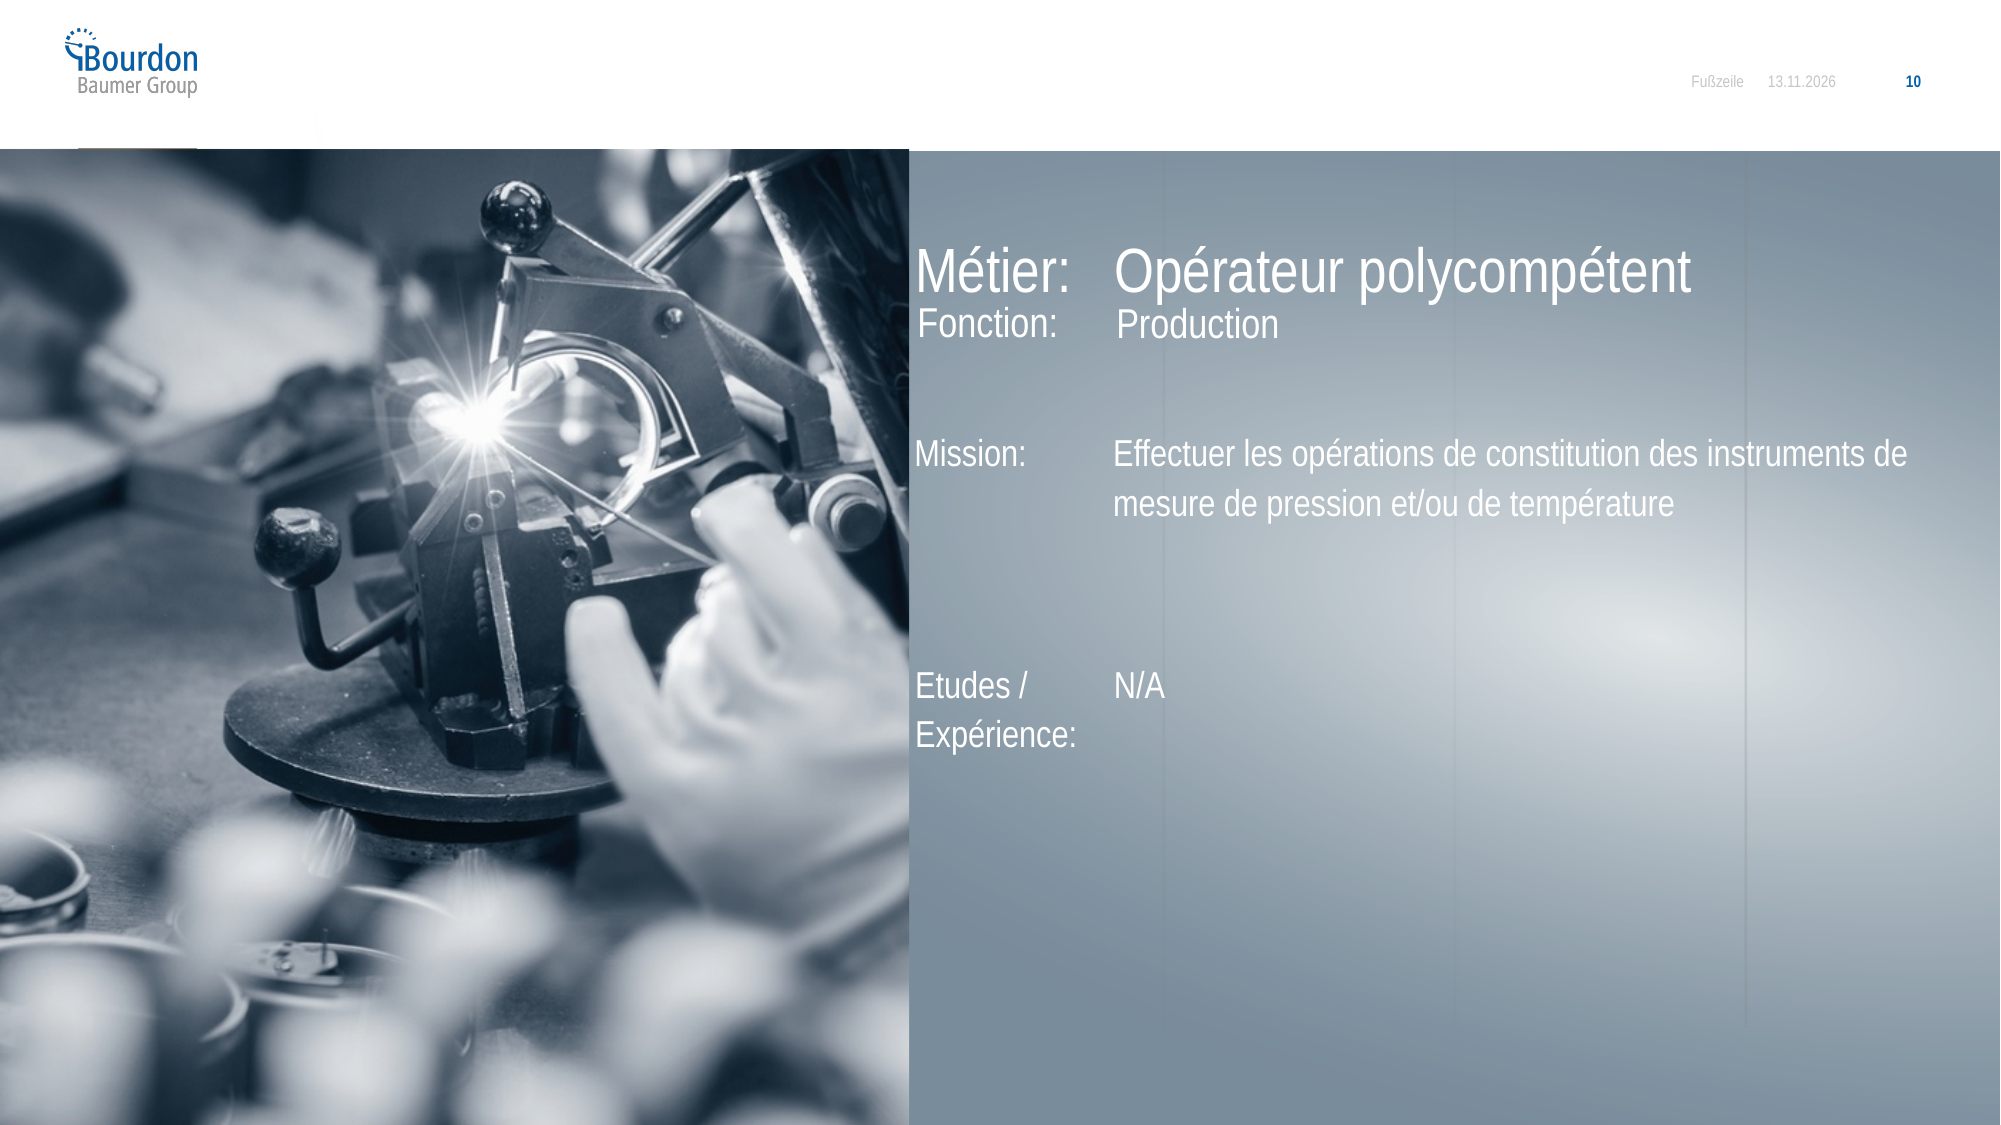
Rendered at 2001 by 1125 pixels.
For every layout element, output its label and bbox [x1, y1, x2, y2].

picture [0, 149, 910, 1125]
text_box [0, 0, 2000, 1125]
